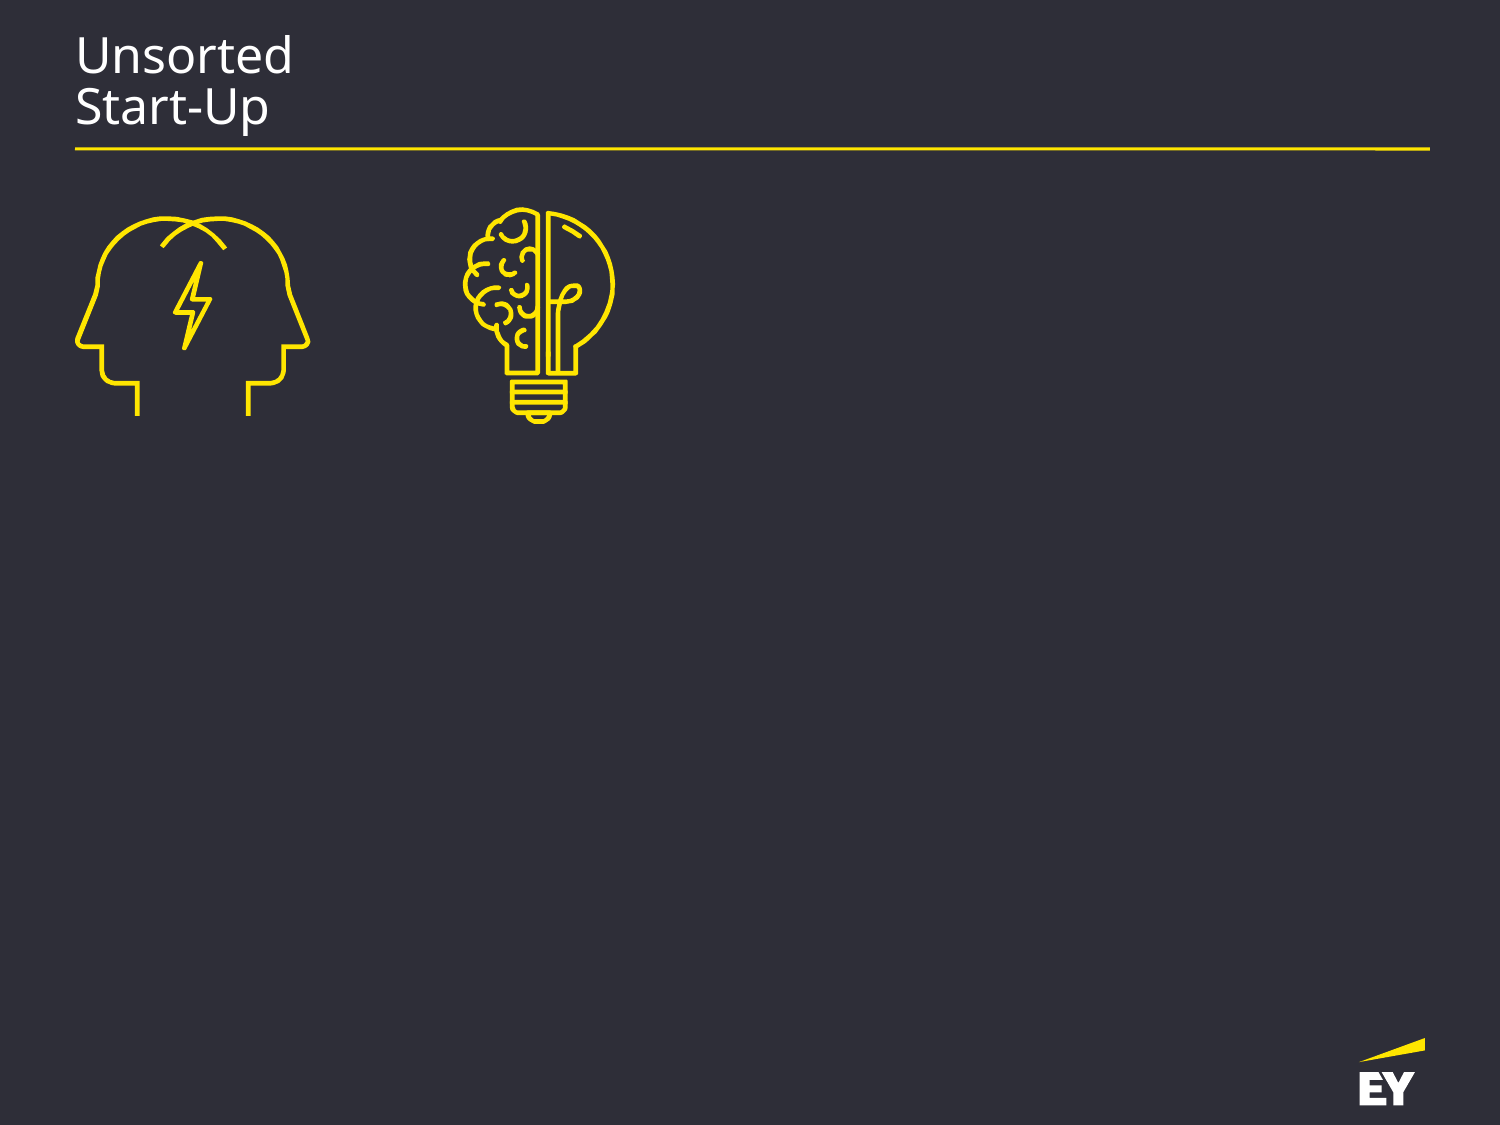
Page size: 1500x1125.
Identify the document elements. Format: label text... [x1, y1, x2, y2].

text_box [74, 216, 311, 417]
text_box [462, 207, 616, 425]
title Unsorted Start-Up [75, 33, 1425, 131]
